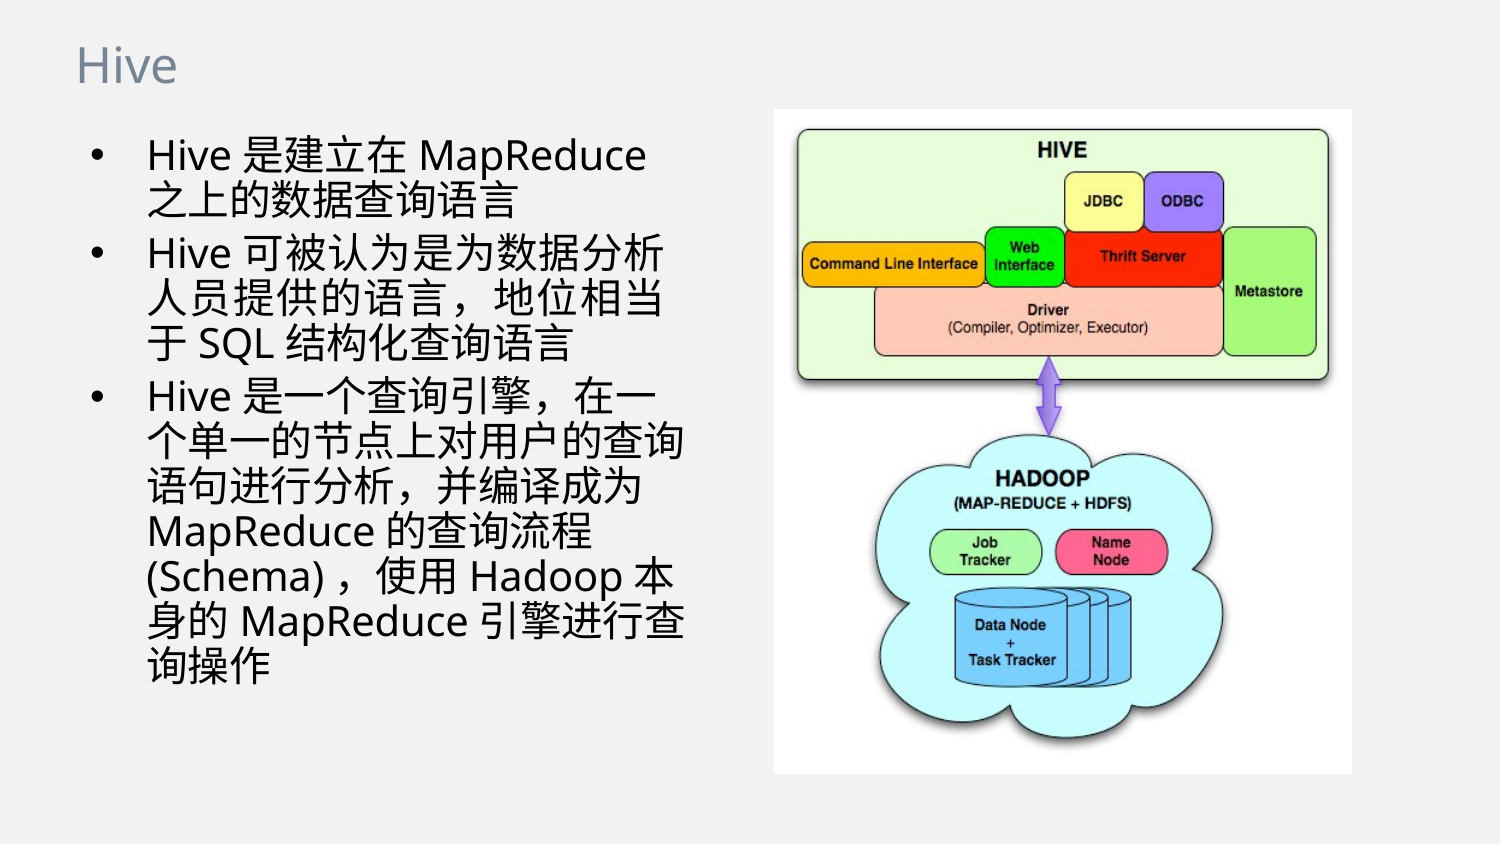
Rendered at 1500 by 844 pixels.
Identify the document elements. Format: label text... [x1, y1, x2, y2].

list Hive是建立在MapReduce之上的数据查询语言 Hive可被认为是为数据分析人员提供的语言，地位相当于SQL结构化查询语言 Hive是一个查询引擎，在一个单一的节点上对用户的查询语句进行分析，并编译成为MapReduce的查询流程(Schema)，使用Hadoop本身的MapReduce引擎进行查询操作 [75, 126, 703, 757]
text_box Hive [75, 32, 644, 95]
text_box [773, 109, 1353, 774]
text_box [75, 395, 639, 469]
